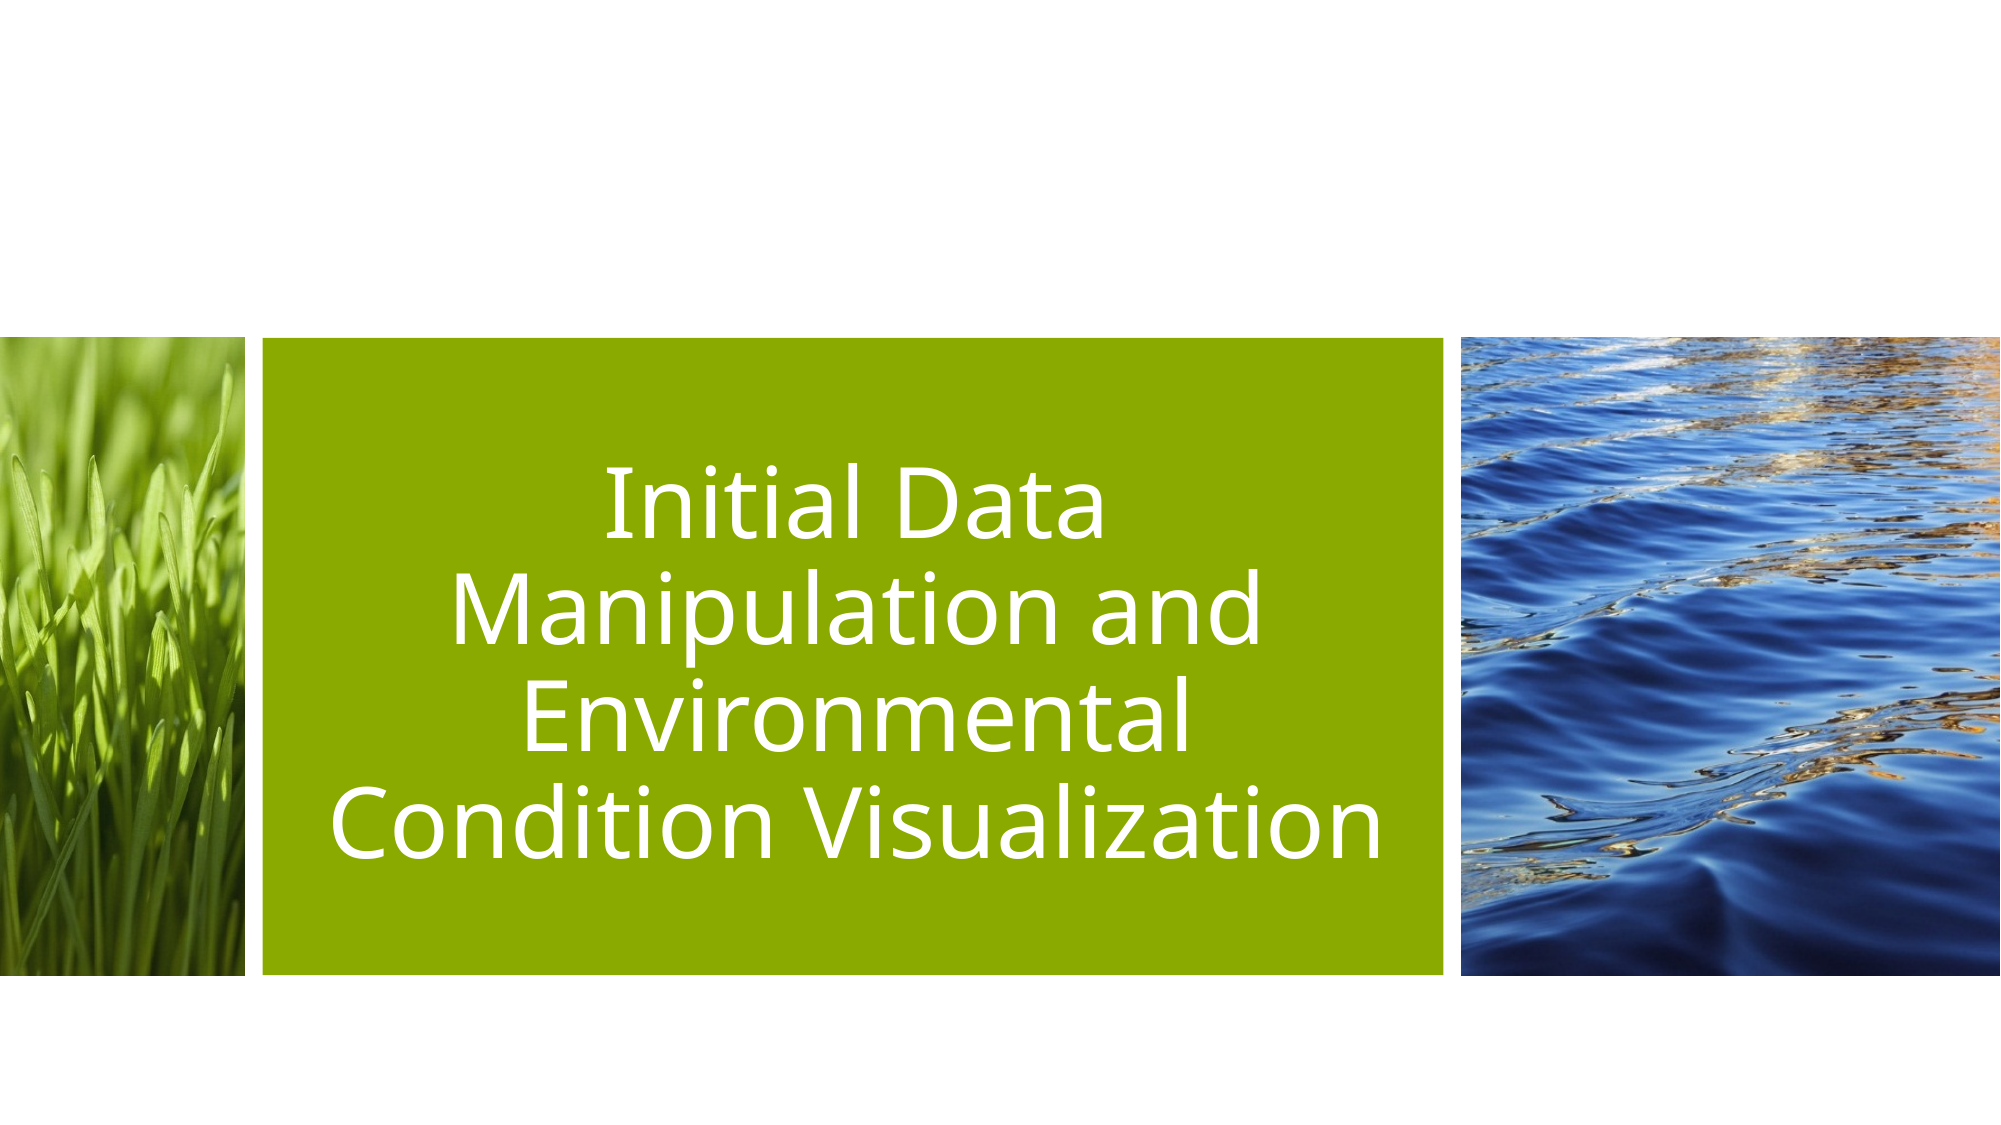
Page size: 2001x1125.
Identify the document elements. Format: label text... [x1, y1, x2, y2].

title Initial Data Manipulation and Environmental Condition Visualization [287, 371, 1428, 888]
picture [1461, 337, 2000, 976]
picture [0, 337, 245, 976]
